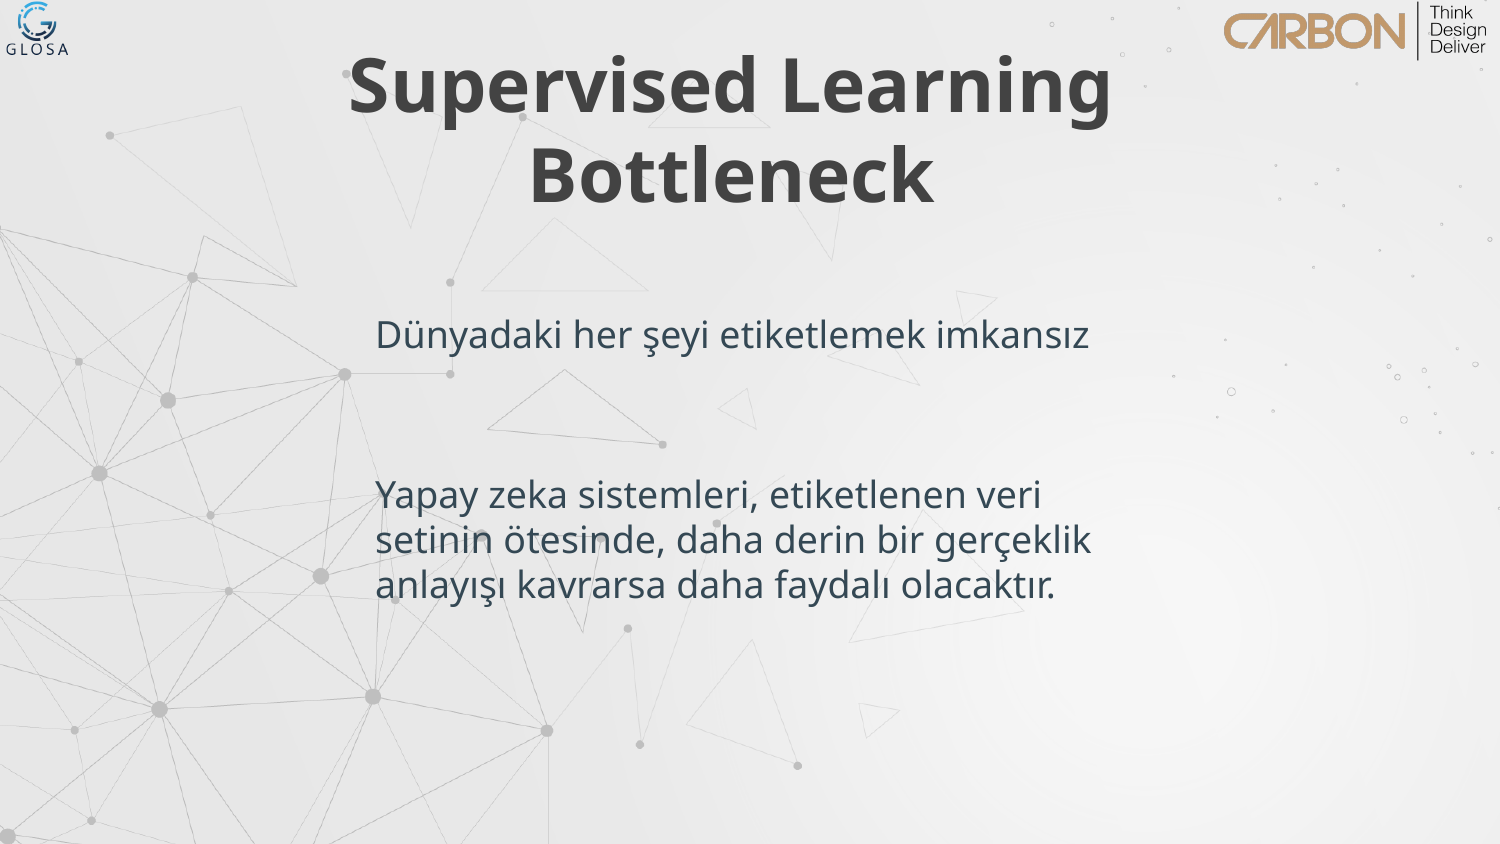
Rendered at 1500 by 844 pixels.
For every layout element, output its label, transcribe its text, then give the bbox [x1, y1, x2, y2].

text_box Dünyadaki her şeyi etiketlemek imkansız [360, 303, 1125, 364]
text_box Yapay zeka sistemleri, etiketlenen veri setinin ötesinde, daha derin bir gerçeklik anlayışı kavrarsa daha faydalı olacaktır. [360, 463, 1125, 614]
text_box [1, 0, 72, 69]
picture [1209, 0, 1500, 66]
title Supervised Learning Bottleneck [253, 49, 1210, 205]
